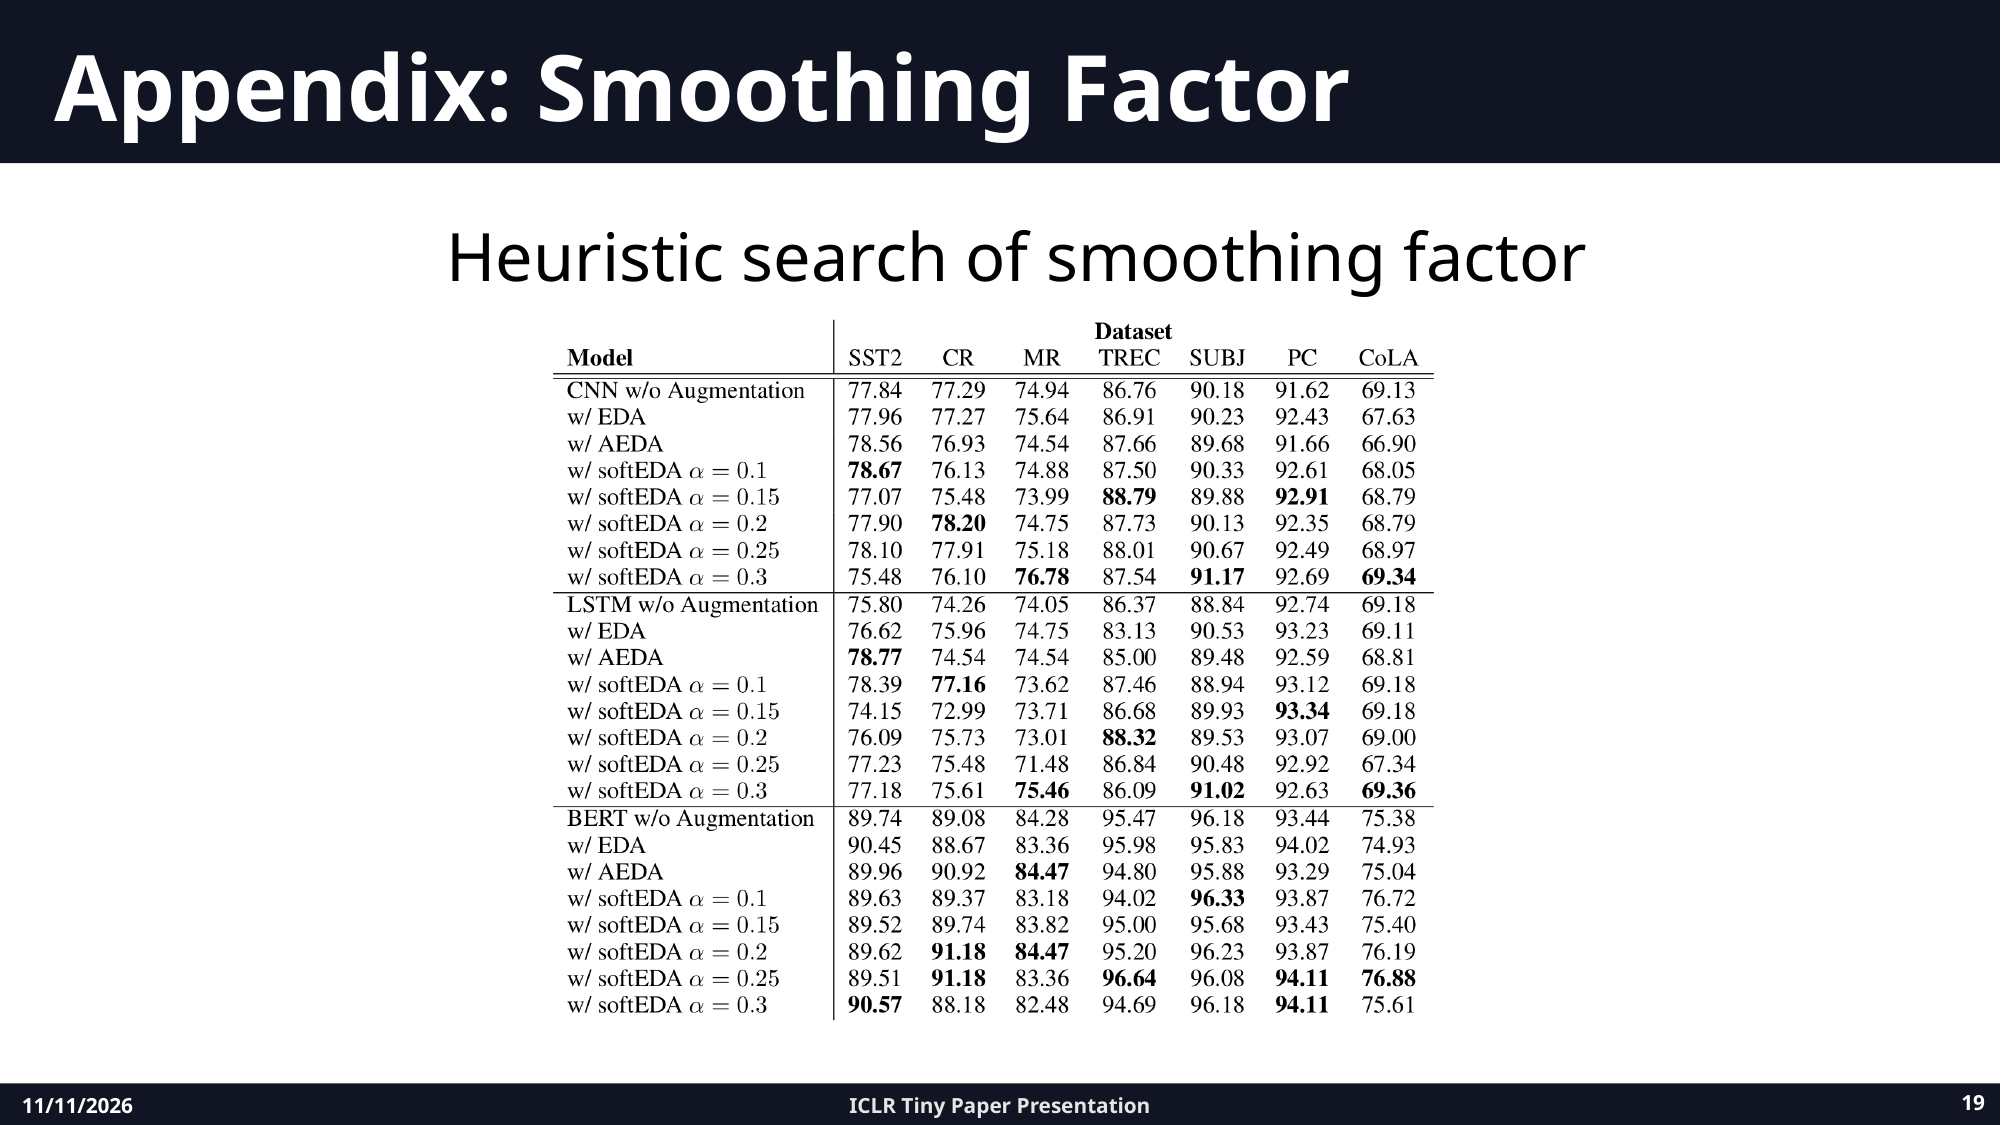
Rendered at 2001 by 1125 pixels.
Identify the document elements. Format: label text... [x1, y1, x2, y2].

text_box Heuristic search of smoothing factor [291, 207, 1744, 303]
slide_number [6, 1076, 173, 1125]
footer ICLR Tiny Paper Presentation [662, 1074, 1338, 1125]
picture [545, 316, 1455, 1041]
title Appendix: Smoothing Factor [39, 34, 1945, 149]
slide_number 19 [1860, 1073, 2000, 1125]
